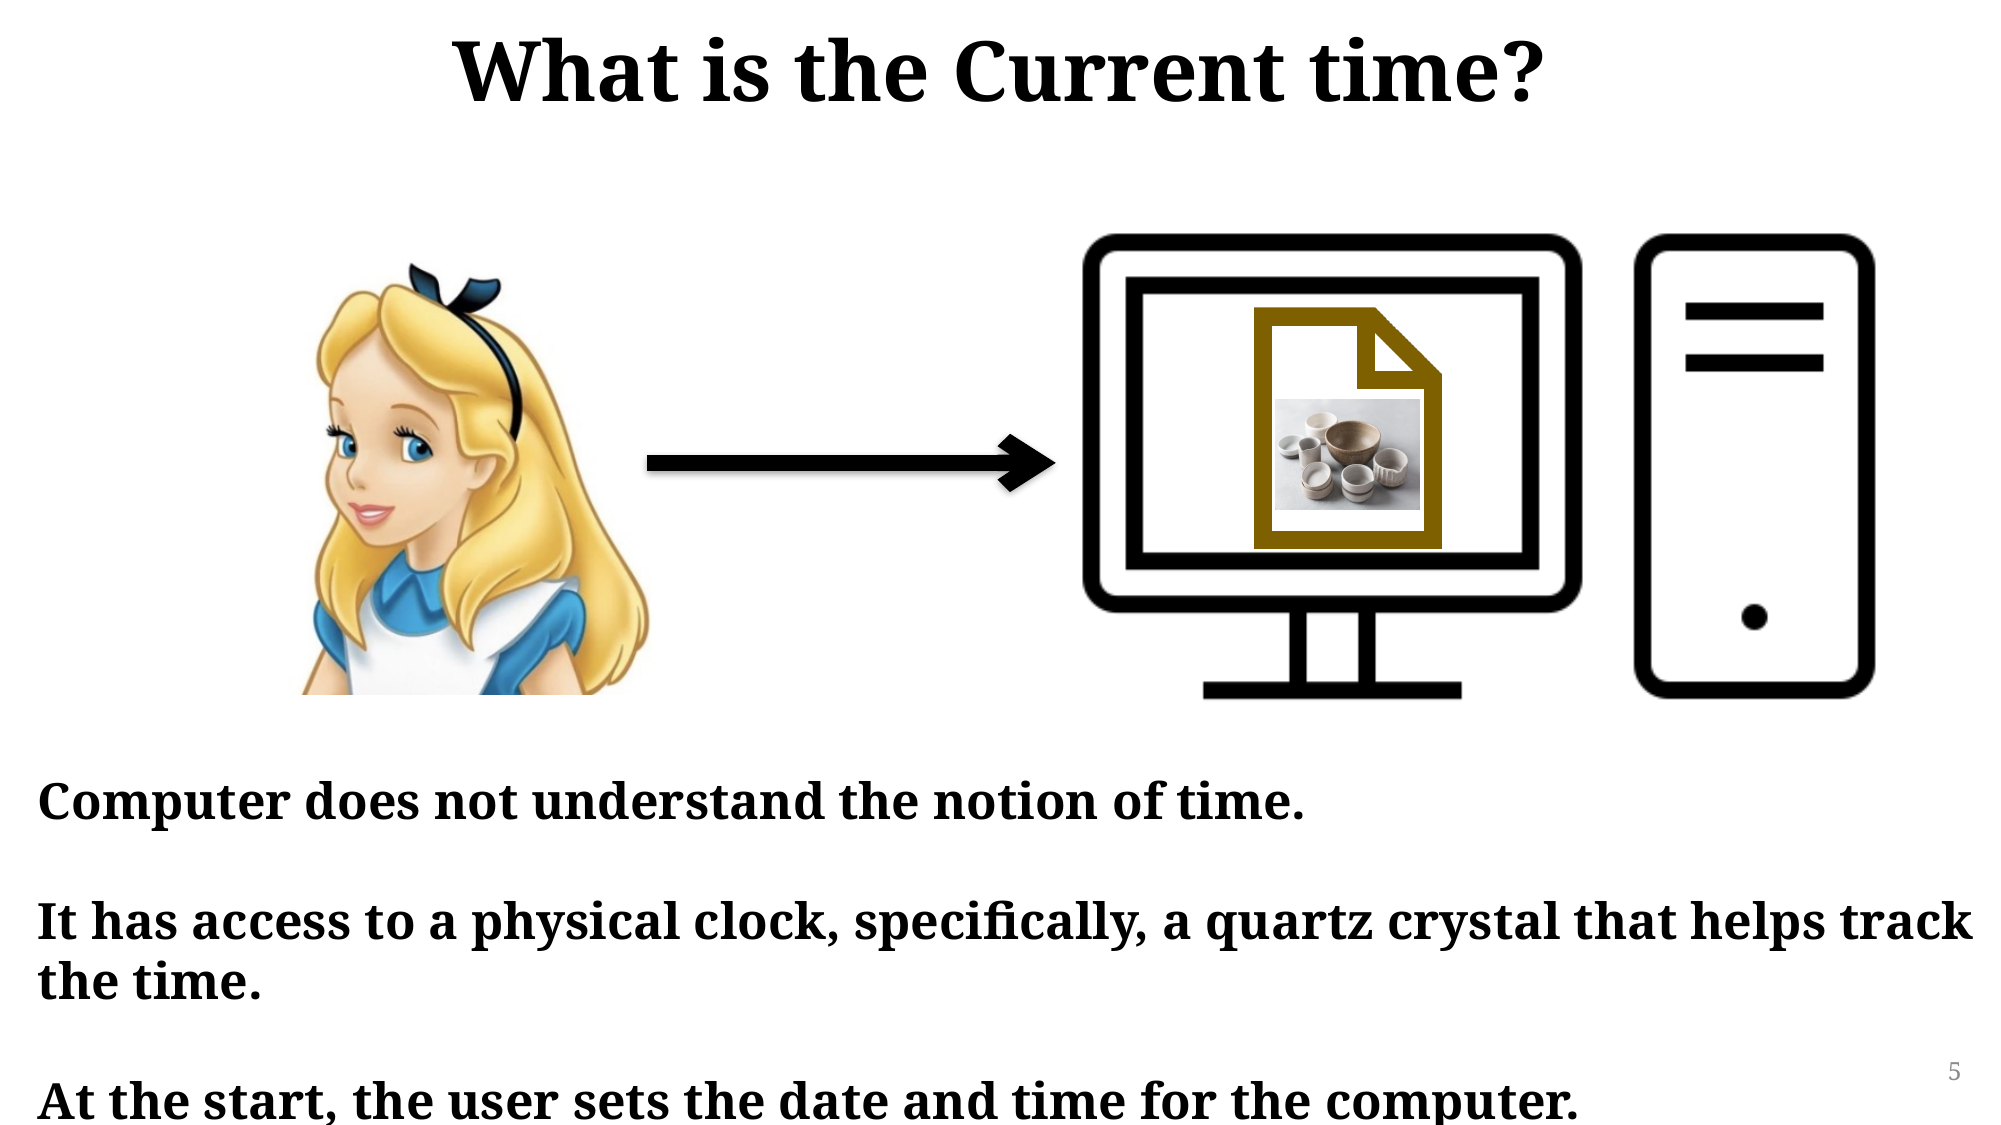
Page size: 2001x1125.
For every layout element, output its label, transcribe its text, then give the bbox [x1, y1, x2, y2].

title What is the Current time? [137, 0, 1863, 149]
picture [252, 260, 660, 695]
text_box Computer does not understand the notion of time. It has access to a physical clock, specifically, a quartz crystal that helps track the time. At the start, the user sets the date and time for the computer. [23, 762, 2000, 1125]
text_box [1066, 62, 1893, 889]
